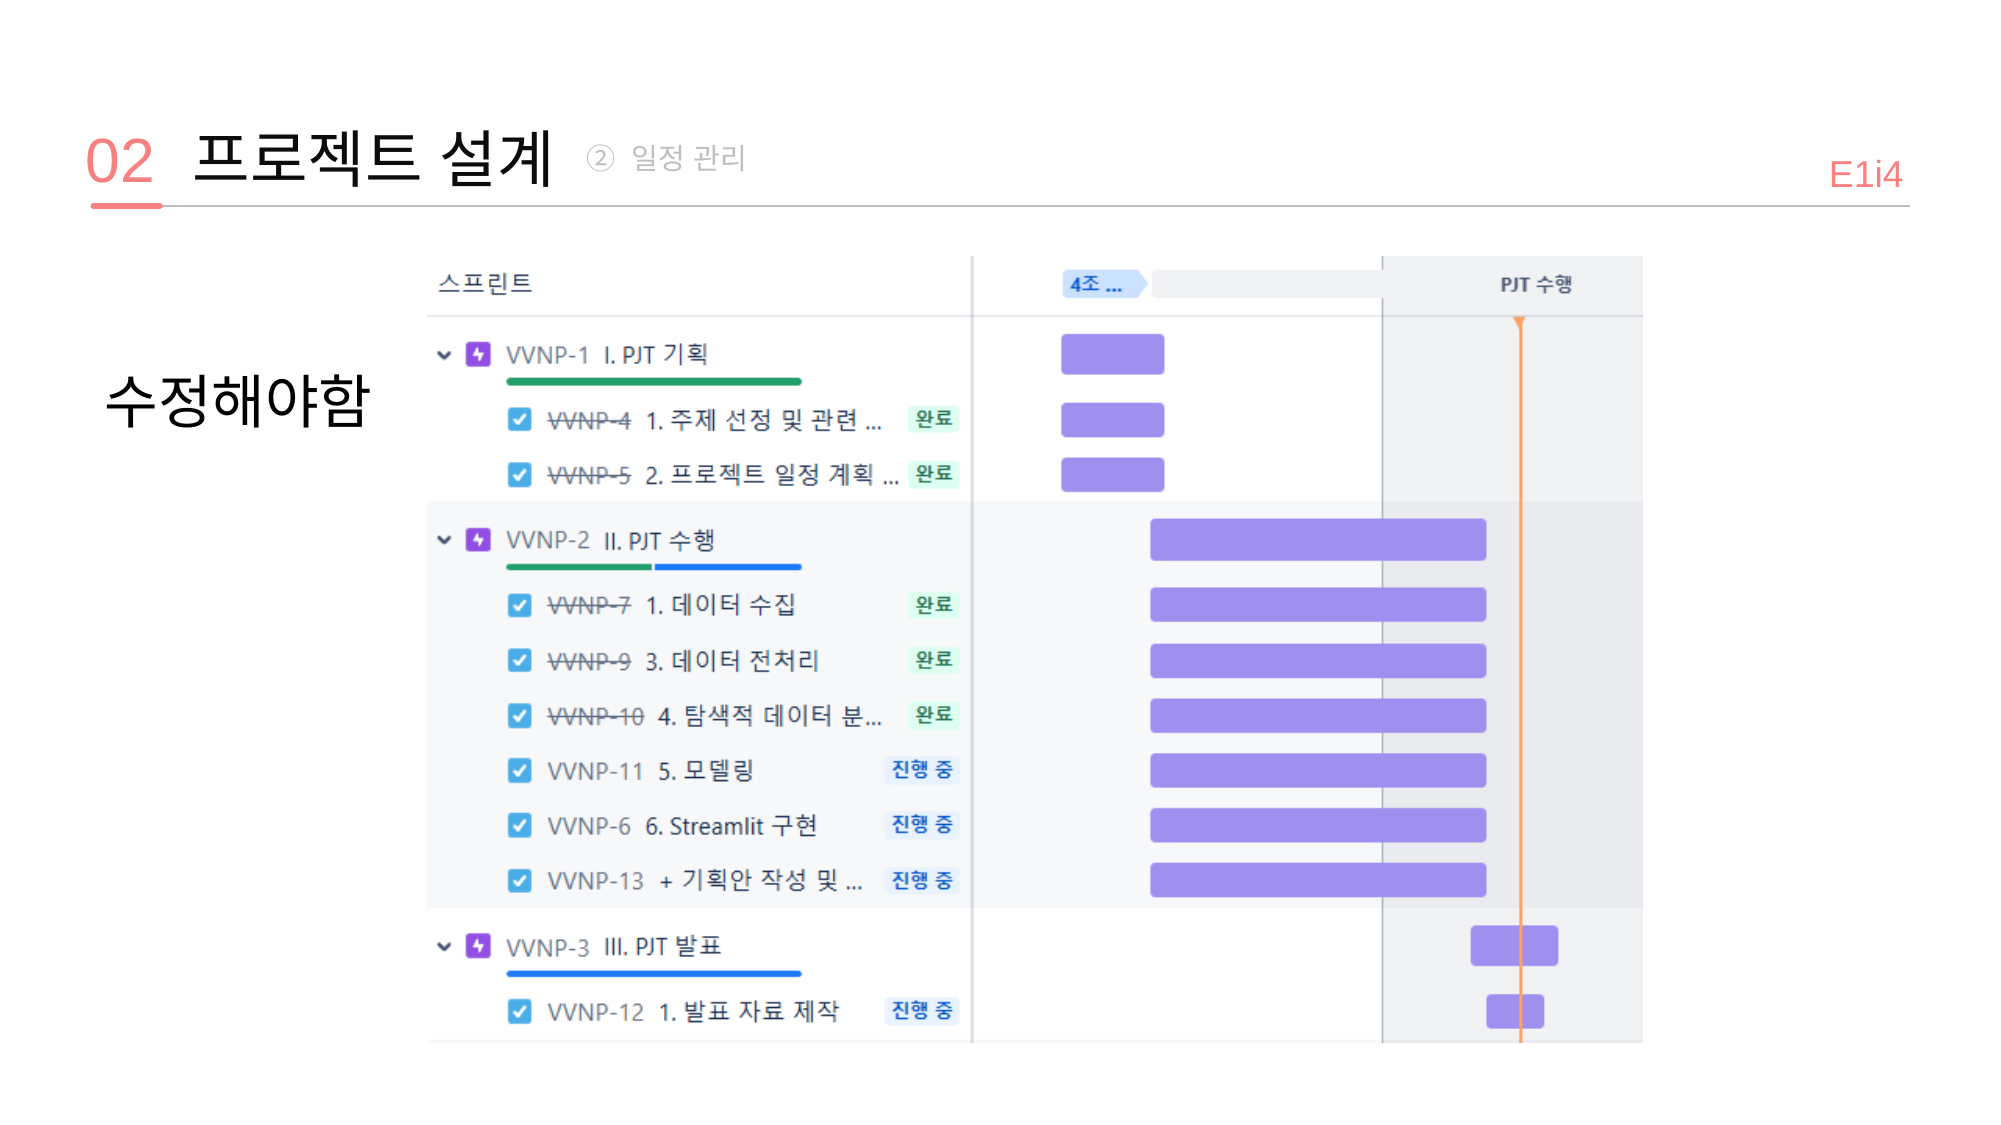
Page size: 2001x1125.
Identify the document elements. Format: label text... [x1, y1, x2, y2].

picture [426, 256, 1643, 1043]
text_box 수정해야함 [89, 350, 421, 470]
text_box 02 [85, 119, 185, 195]
text_box 프로젝트 설계 [192, 119, 634, 195]
text_box E1i4 [1736, 150, 1904, 196]
text_box ② 일정 관리 [634, 140, 1045, 176]
